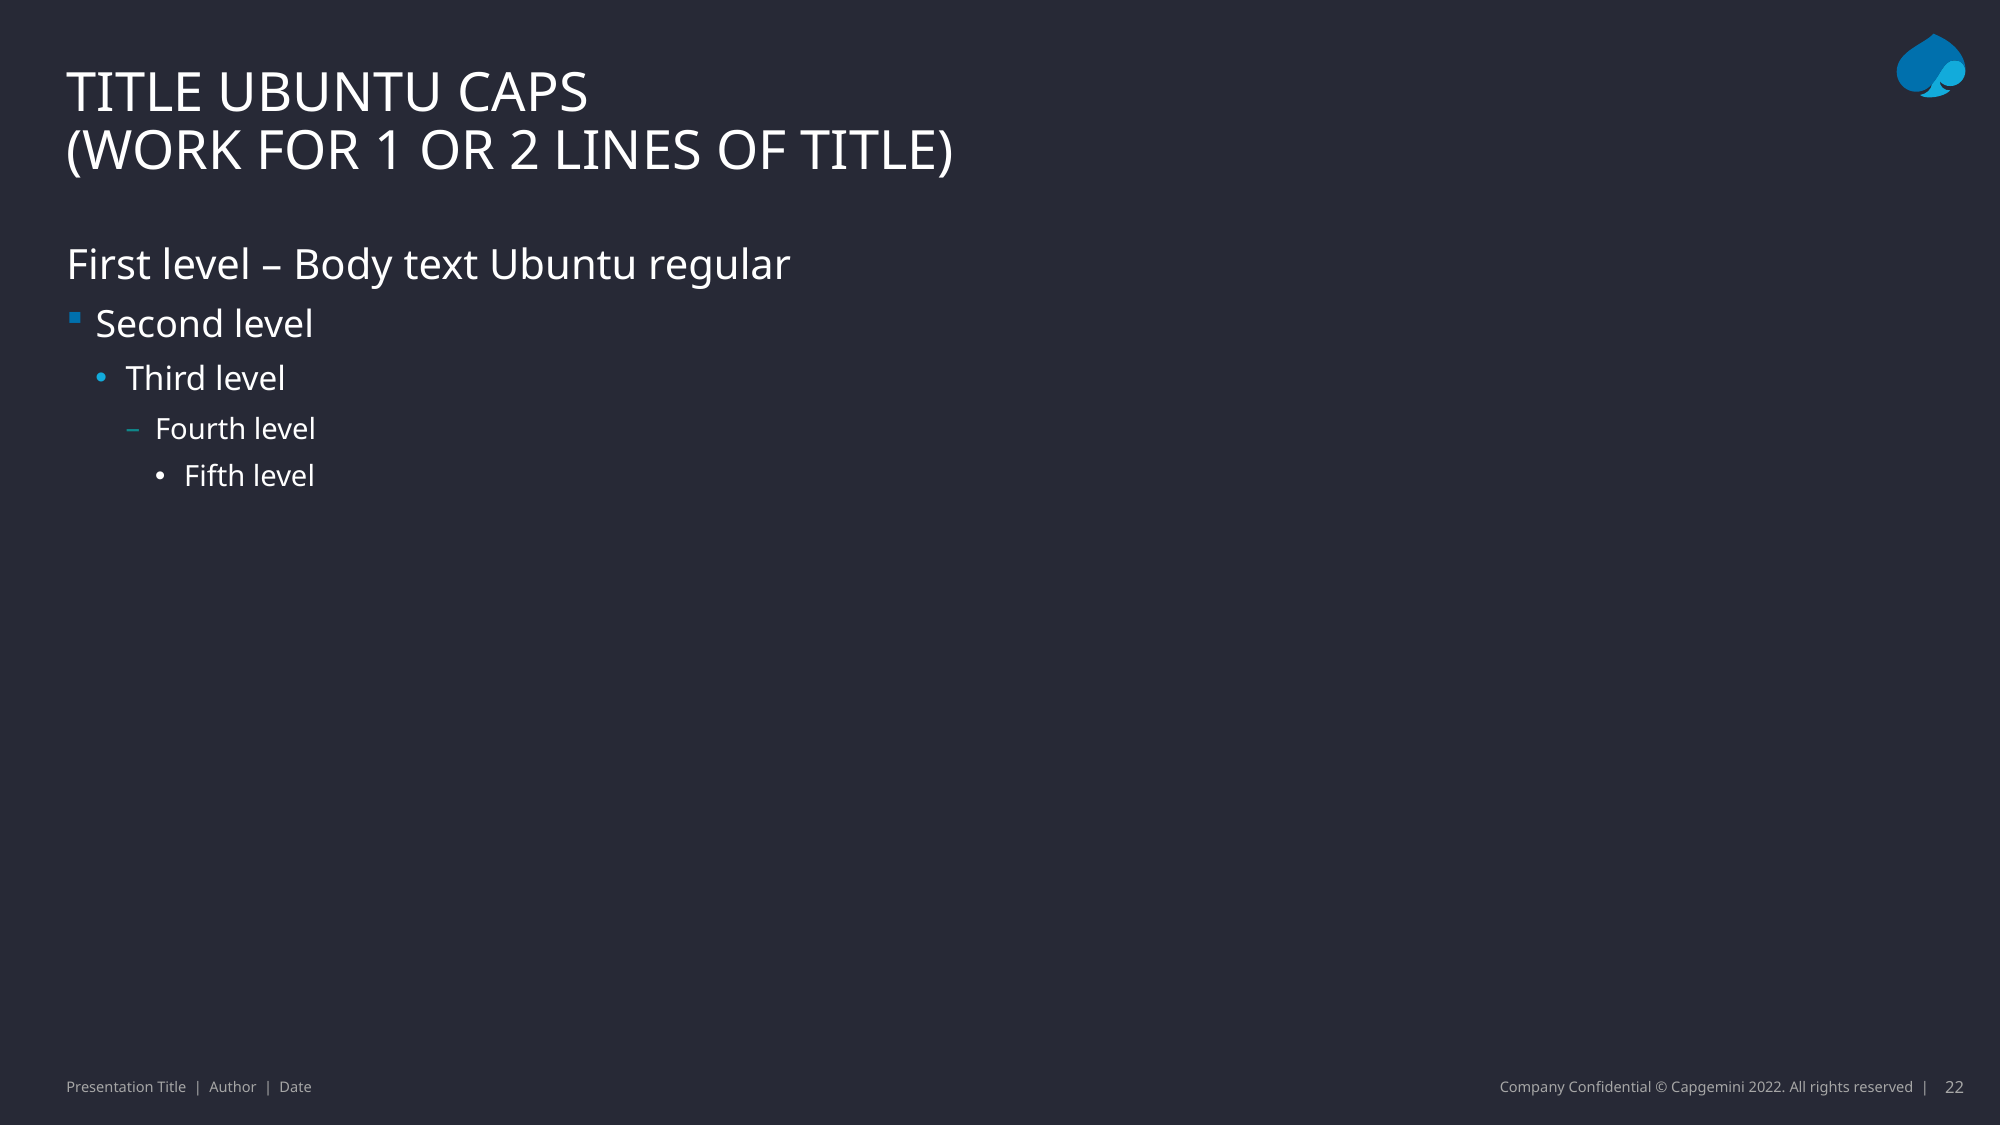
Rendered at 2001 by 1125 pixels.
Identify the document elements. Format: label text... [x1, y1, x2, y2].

list First level – Body text Ubuntu regular Second level Third level Fourth level Fifth level [66, 237, 1938, 1050]
title TITLE UBUNTU CAPS (WORK FOR 1 OR 2 LINES OF TITLE) [66, 63, 1863, 182]
